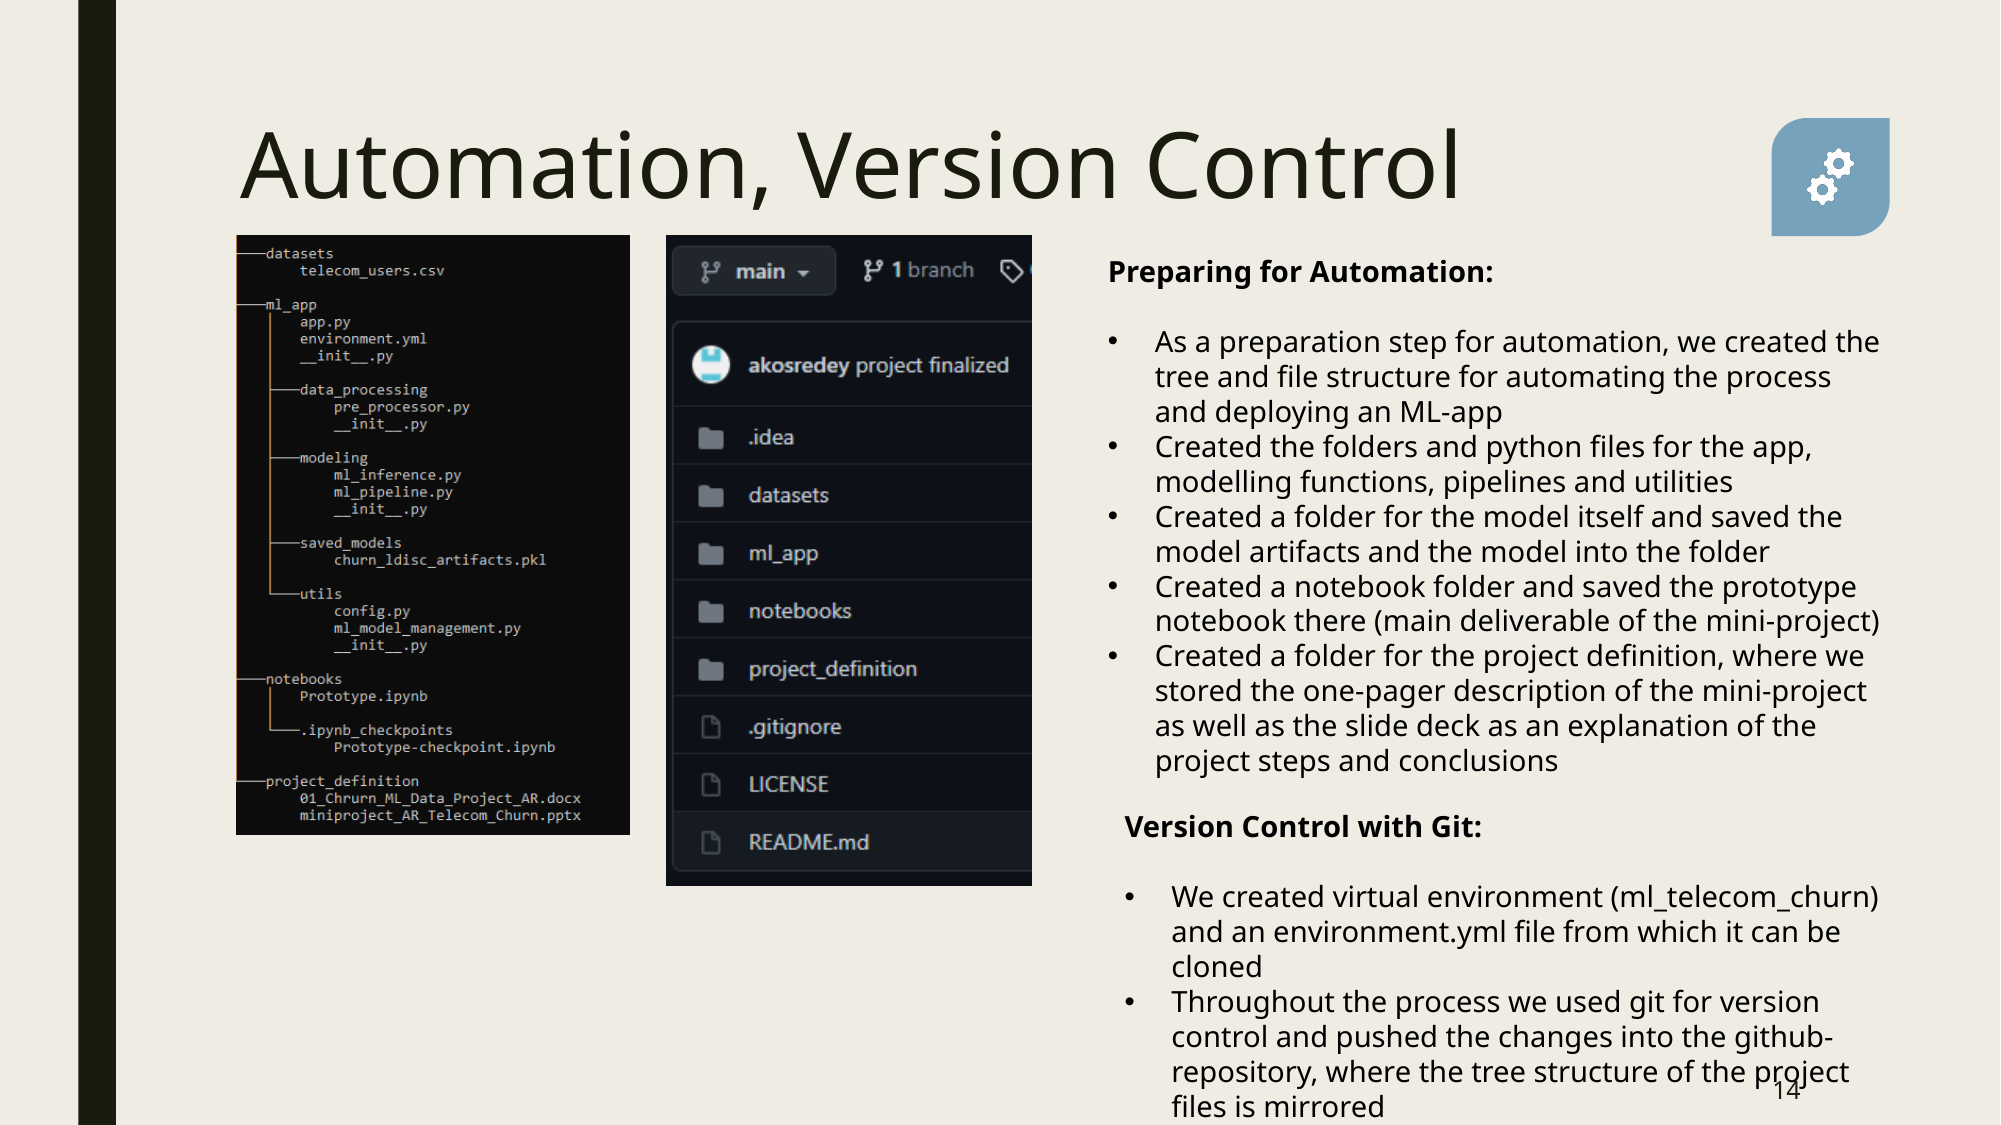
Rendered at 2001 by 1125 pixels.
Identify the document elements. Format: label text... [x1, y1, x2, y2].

picture [236, 235, 630, 835]
text_box Preparing for Automation: As a preparation step for automation, we created the tree and file structure for automating the process and deploying an ML-app Created the folders and python files for the app, modelling functions, pipelines and utilities Created a folder for the model itself and saved the model artifacts and the model into the folder Created a notebook folder and saved the prototype notebook there (main deliverable of the mini-project) Created a folder for the project definition, where we stored the one-pager description of the mini-project as well as the slide deck as an explanation of the project steps and conclusions [1093, 245, 1900, 820]
title Automation, Version Control [225, 112, 1800, 241]
text_box Version Control with Git: We created virtual environment (ml_telecom_churn) and an environment.yml file from which it can be cloned Throughout the process we used git for version control and pushed the changes into the github-repository, where the tree structure of the project files is mirrored [1109, 801, 1917, 1125]
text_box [1771, 118, 1890, 237]
picture [665, 235, 1032, 886]
